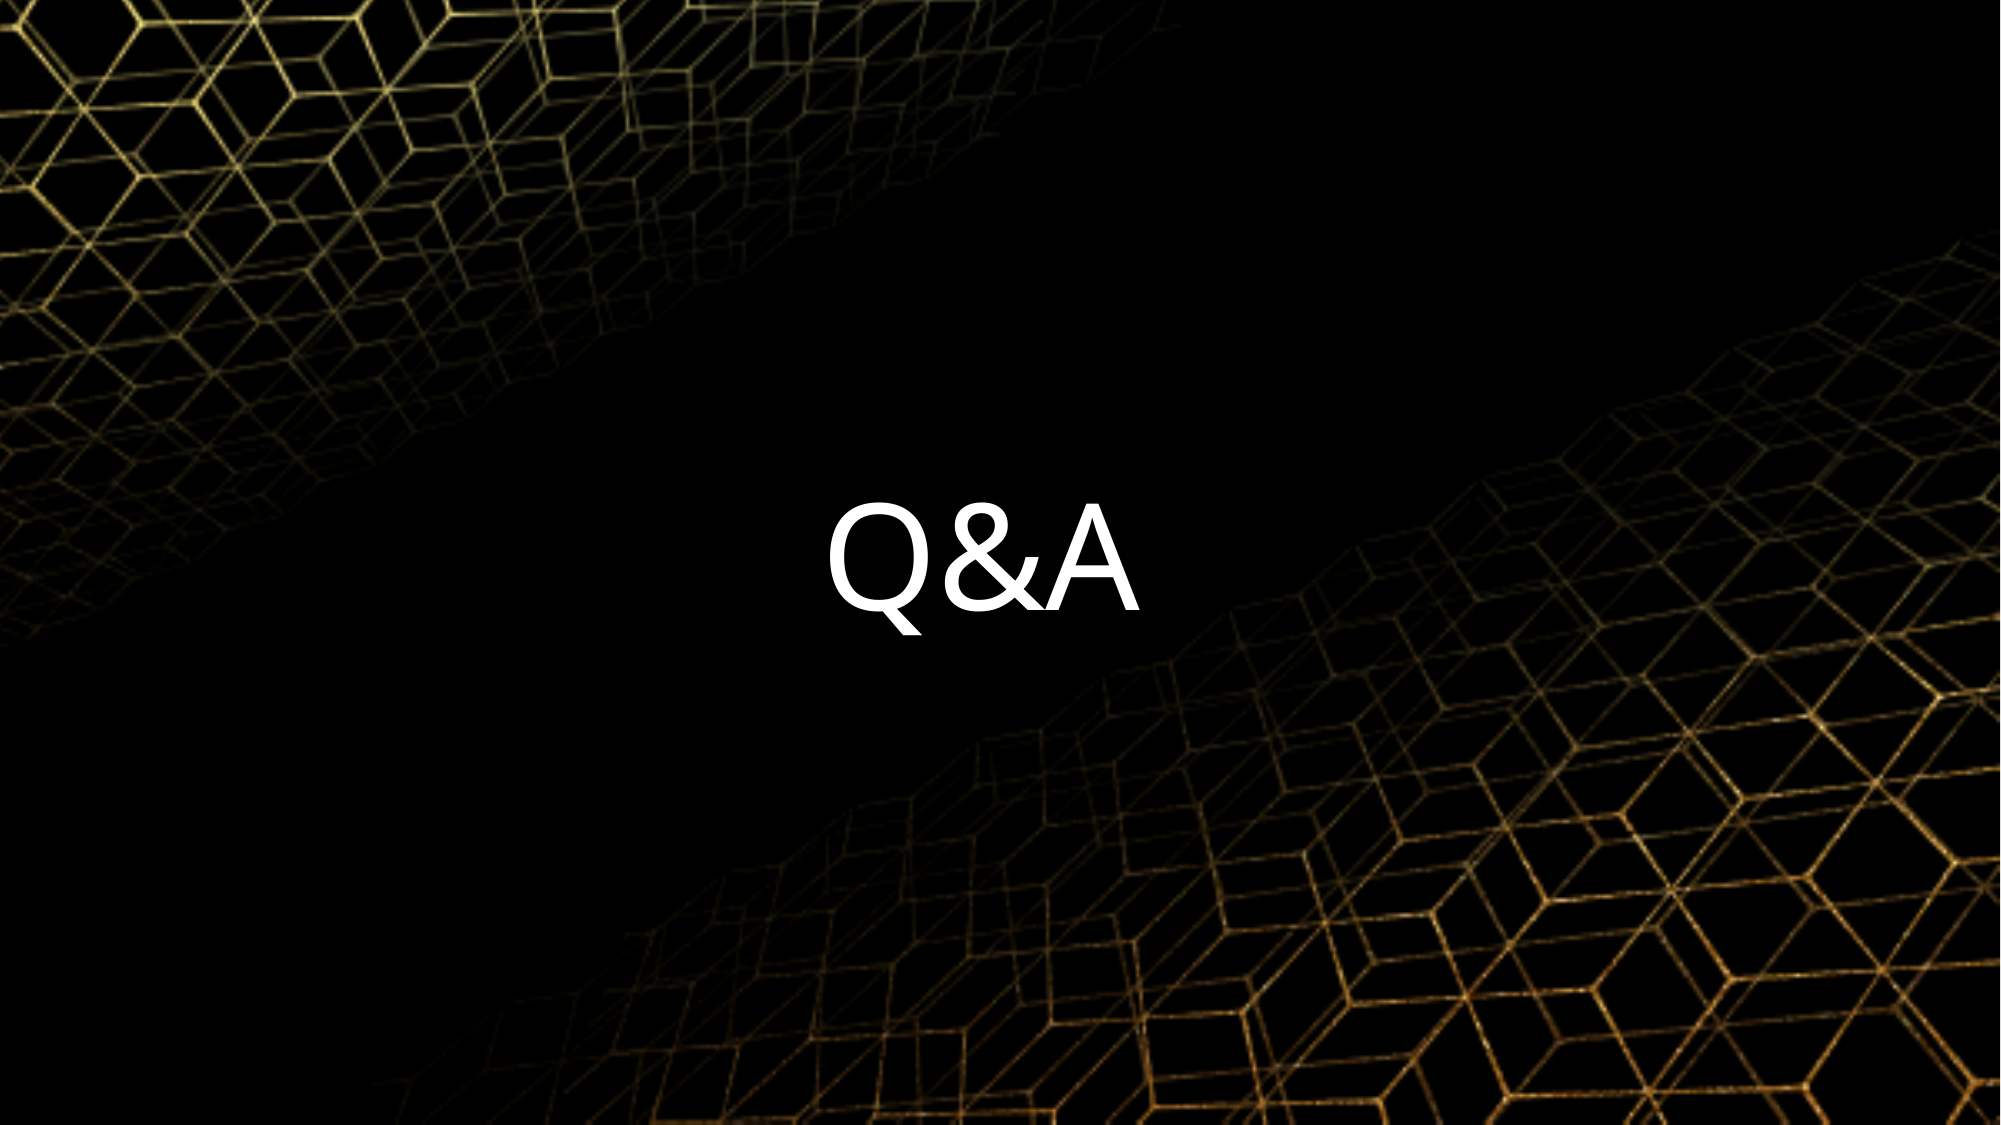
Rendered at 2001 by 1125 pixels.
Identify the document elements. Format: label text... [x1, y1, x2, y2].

picture [0, 0, 2001, 1125]
title Q&A [806, 412, 1194, 713]
